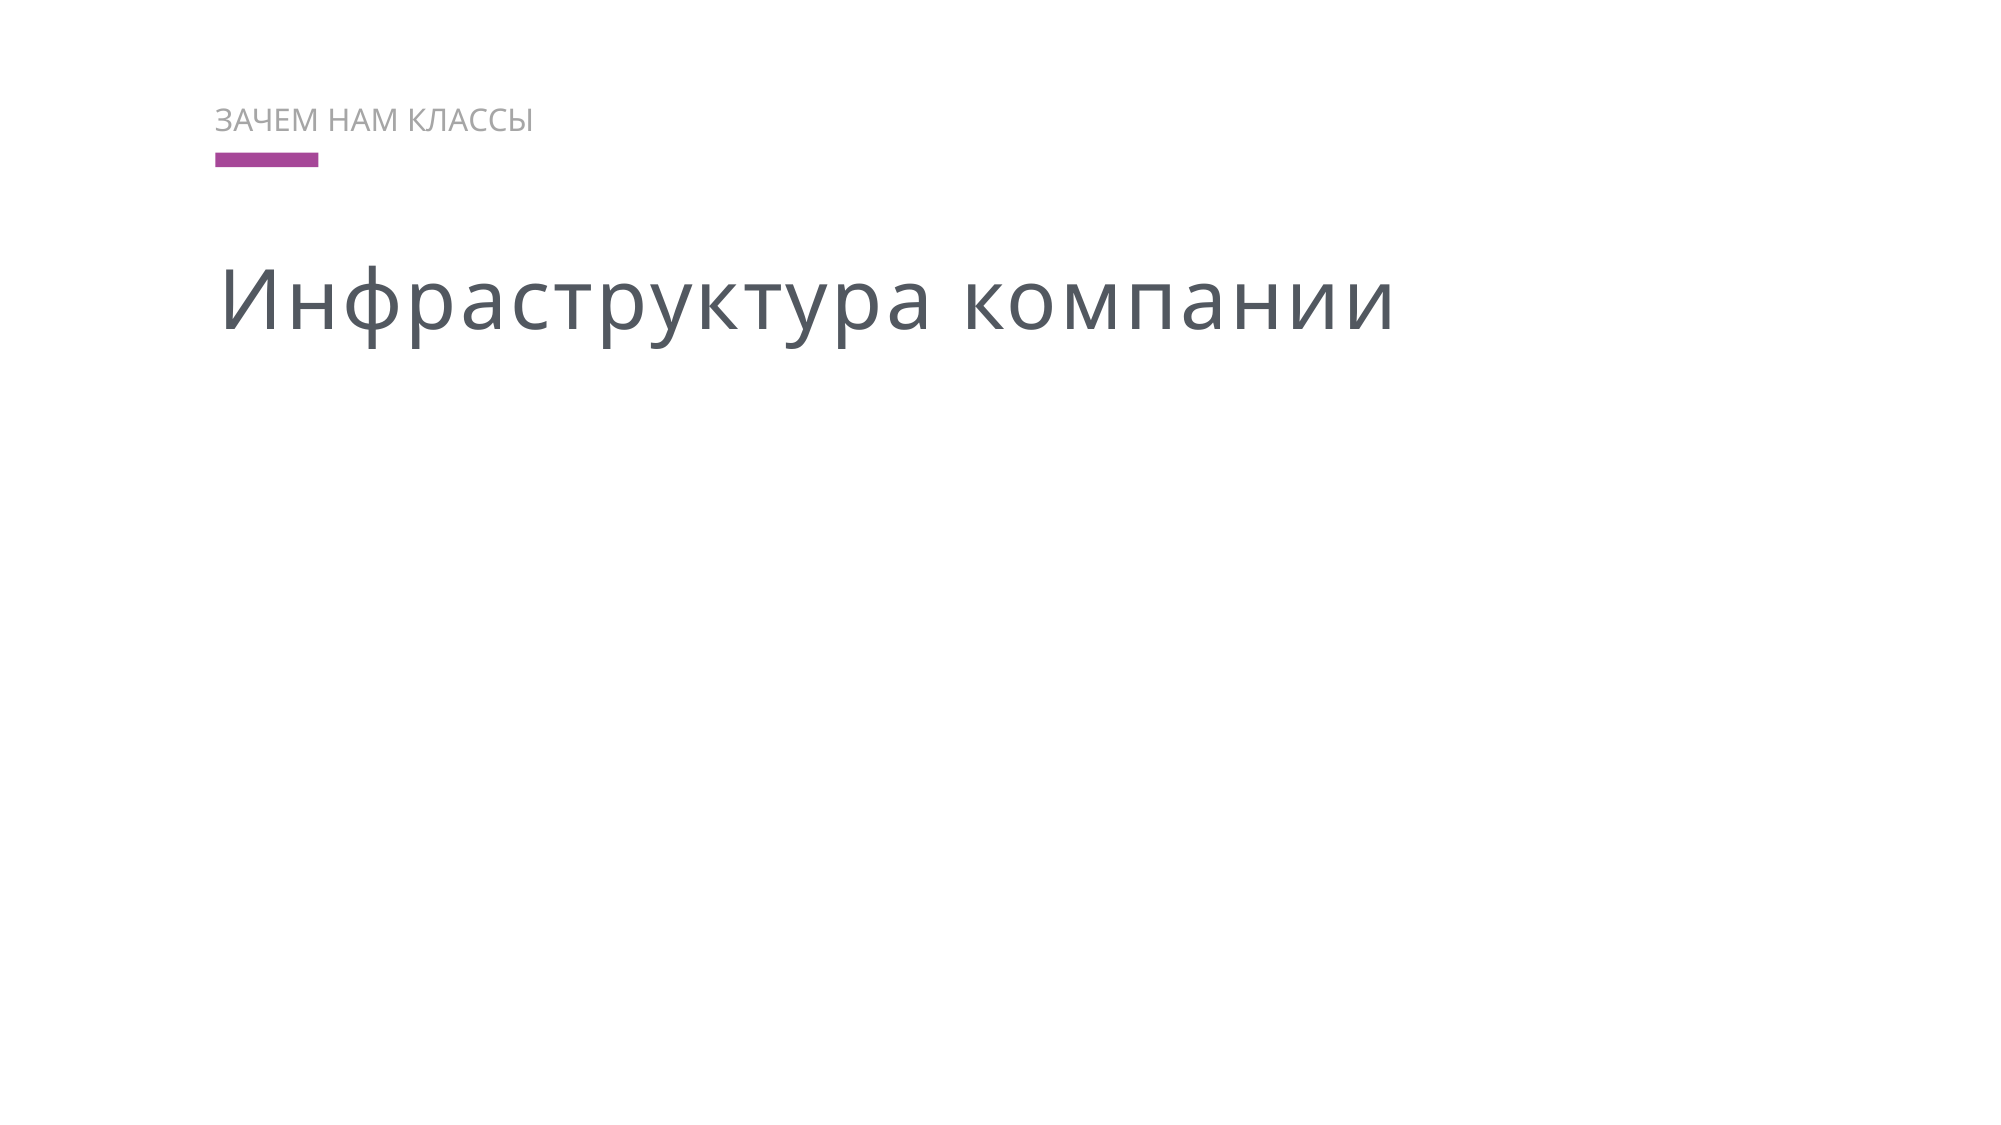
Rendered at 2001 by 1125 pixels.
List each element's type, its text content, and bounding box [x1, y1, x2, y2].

text_box Инфраструктура компании [210, 208, 1971, 355]
text_box ЗАЧЕМ НАМ КЛАССЫ [210, 84, 1800, 142]
